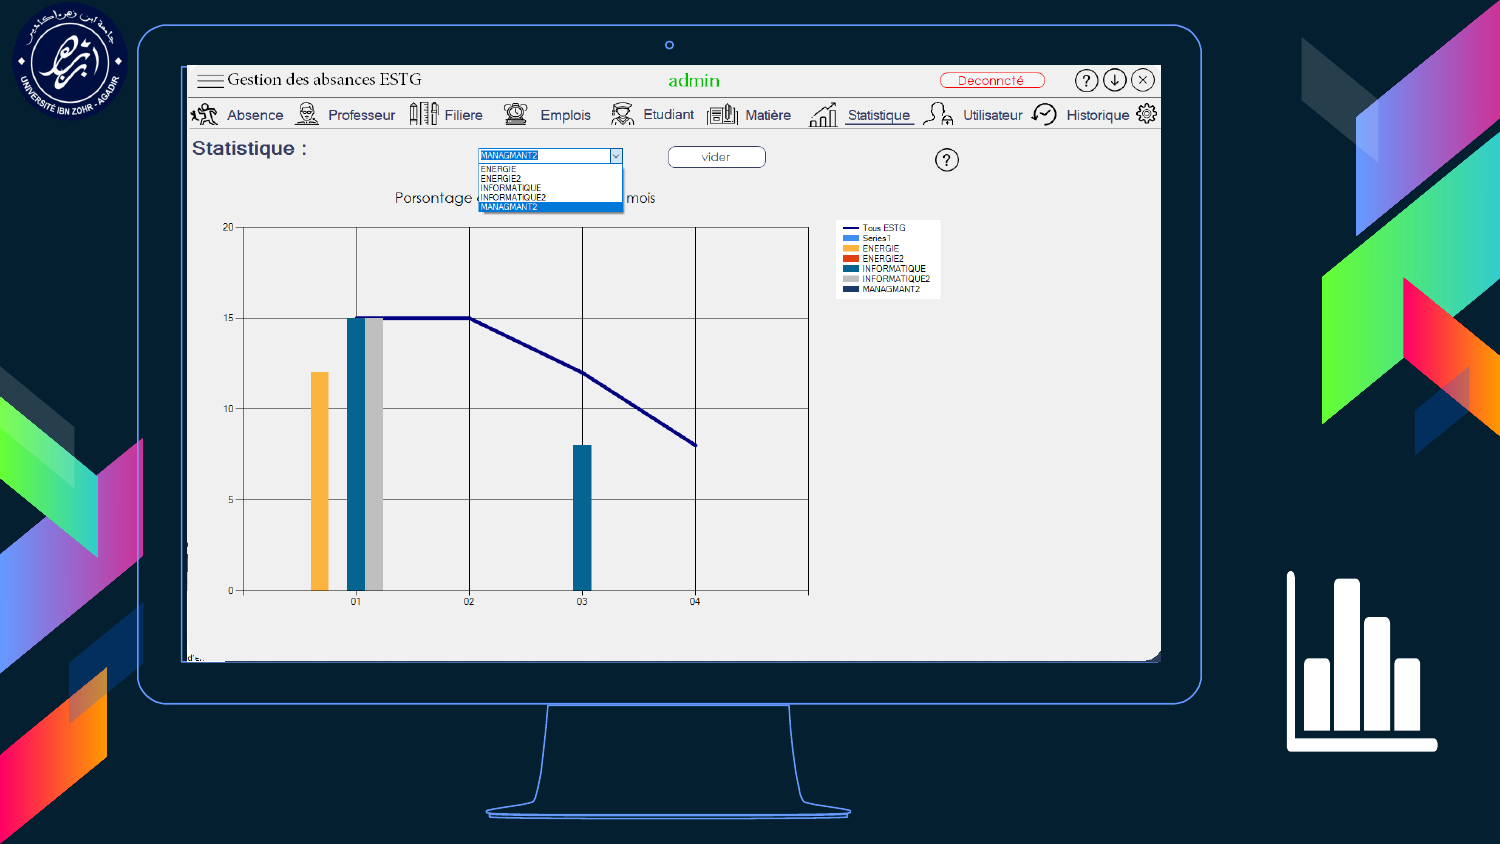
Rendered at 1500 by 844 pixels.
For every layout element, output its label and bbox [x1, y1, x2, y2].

picture [0, 0, 138, 130]
text_box [486, 705, 851, 819]
picture [187, 65, 1161, 662]
text_box [1286, 570, 1438, 752]
text_box [137, 25, 1202, 704]
